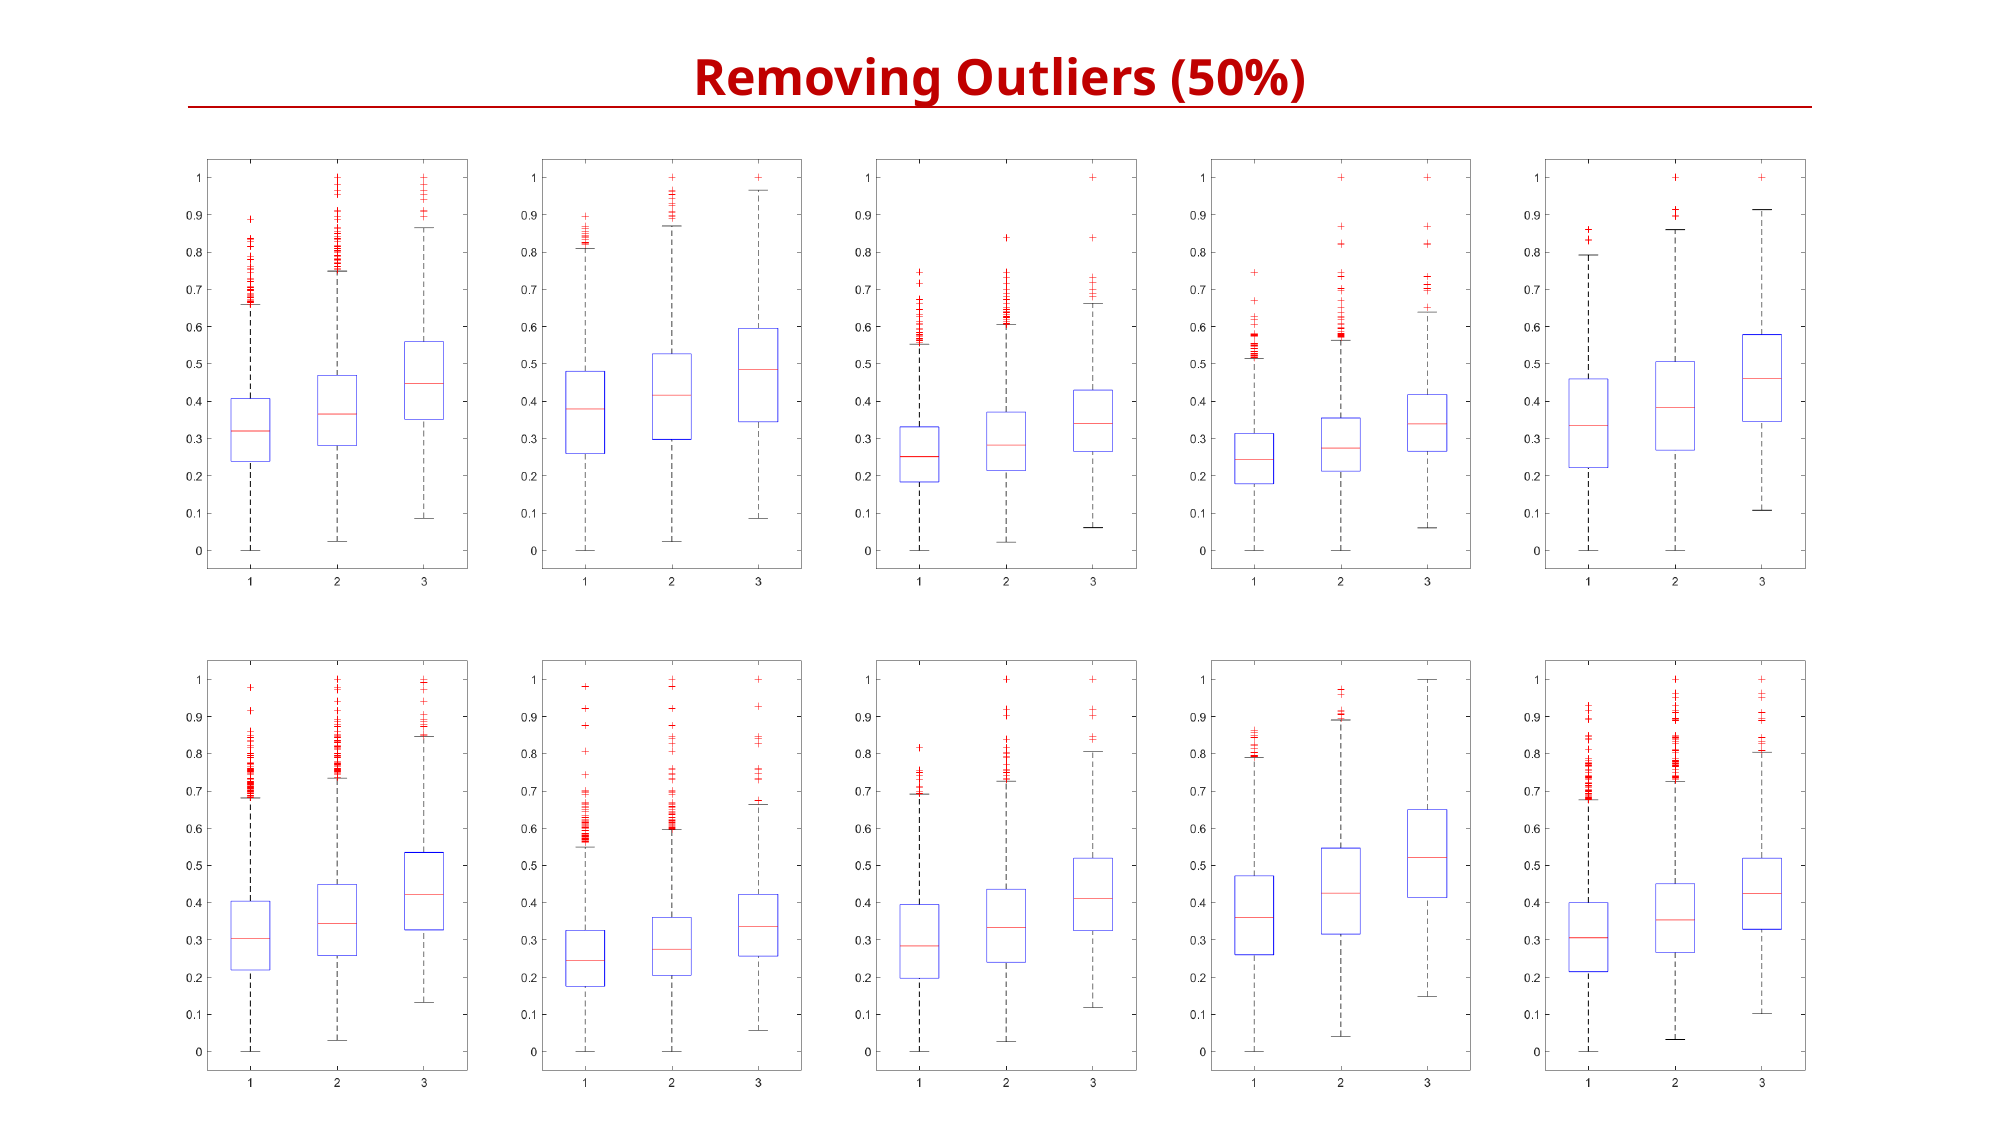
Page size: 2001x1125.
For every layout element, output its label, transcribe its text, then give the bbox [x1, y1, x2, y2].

picture [163, 121, 1837, 1125]
text_box Removing Outliers (50%) [0, 26, 2000, 114]
